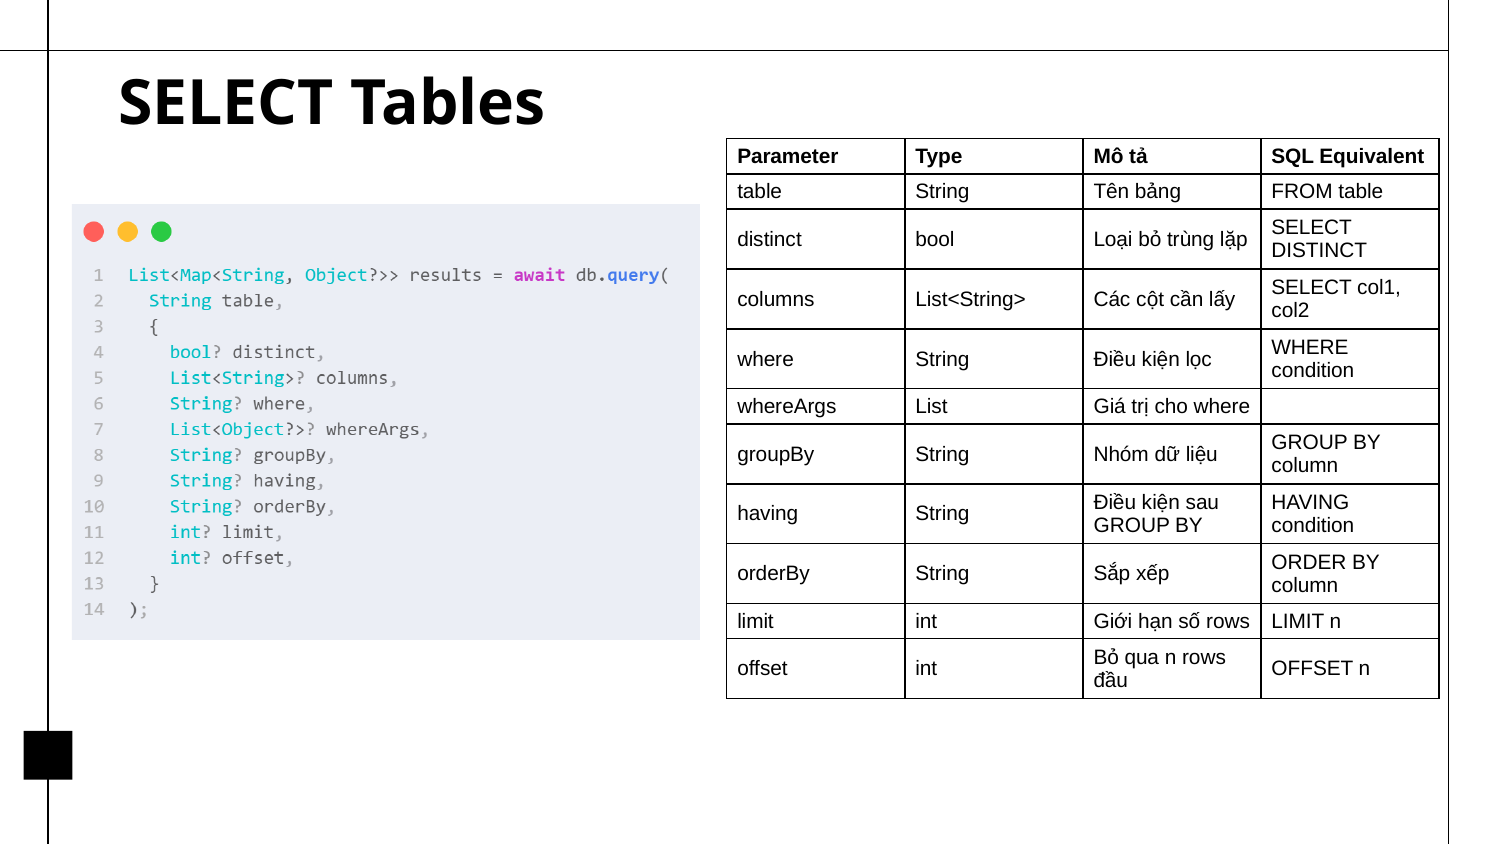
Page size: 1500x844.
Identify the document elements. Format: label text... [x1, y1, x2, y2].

table_cell String [906, 485, 1082, 543]
table_cell distinct [727, 210, 904, 268]
table_header SQL Equivalent [1262, 139, 1438, 173]
table_cell int [906, 639, 1082, 698]
table_cell limit [727, 604, 904, 638]
table_cell Nhóm dữ liệu [1084, 425, 1260, 483]
table_cell Các cột cần lấy [1084, 270, 1260, 328]
table_cell GROUP BY column [1262, 425, 1438, 483]
table_cell offset [727, 639, 904, 698]
table_cell int [906, 604, 1082, 638]
table_cell String [906, 425, 1082, 483]
table_cell String [906, 544, 1082, 603]
table_cell SELECT col1, col2 [1262, 270, 1438, 328]
table_cell Tên bảng [1084, 175, 1260, 208]
table_cell Sắp xếp [1084, 544, 1260, 603]
table_cell WHERE condition [1262, 330, 1438, 388]
table_cell Bỏ qua n rows đầu [1084, 639, 1260, 698]
table_cell table [727, 175, 904, 208]
table_header Type [906, 139, 1082, 173]
table_cell String [906, 330, 1082, 388]
table_cell FROM table [1262, 175, 1438, 208]
table_cell [1262, 389, 1438, 423]
title SELECT Tables [103, 47, 619, 141]
table_cell Điều kiện lọc [1084, 330, 1260, 388]
table_cell List<String> [906, 270, 1082, 328]
table_cell Điều kiện sau GROUP BY [1084, 485, 1260, 543]
table_cell bool [906, 210, 1082, 268]
table_cell OFFSET n [1262, 639, 1438, 698]
table_cell ORDER BY column [1262, 544, 1438, 603]
table_cell HAVING condition [1262, 485, 1438, 543]
table_cell columns [727, 270, 904, 328]
table_cell Giới hạn số rows [1084, 604, 1260, 638]
table_cell String [906, 175, 1082, 208]
table_header Parameter [727, 139, 904, 173]
table_cell Loại bỏ trùng lặp [1084, 210, 1260, 268]
table_cell Giá trị cho where [1084, 389, 1260, 423]
table_header Mô tả [1084, 139, 1260, 173]
table_cell groupBy [727, 425, 904, 483]
table_cell whereArgs [727, 389, 904, 423]
table_cell LIMIT n [1262, 604, 1438, 638]
picture [71, 204, 701, 640]
table_cell having [727, 485, 904, 543]
table_cell where [727, 330, 904, 388]
table_cell SELECT DISTINCT [1262, 210, 1438, 268]
table_cell orderBy [727, 544, 904, 603]
table_cell List [906, 389, 1082, 423]
